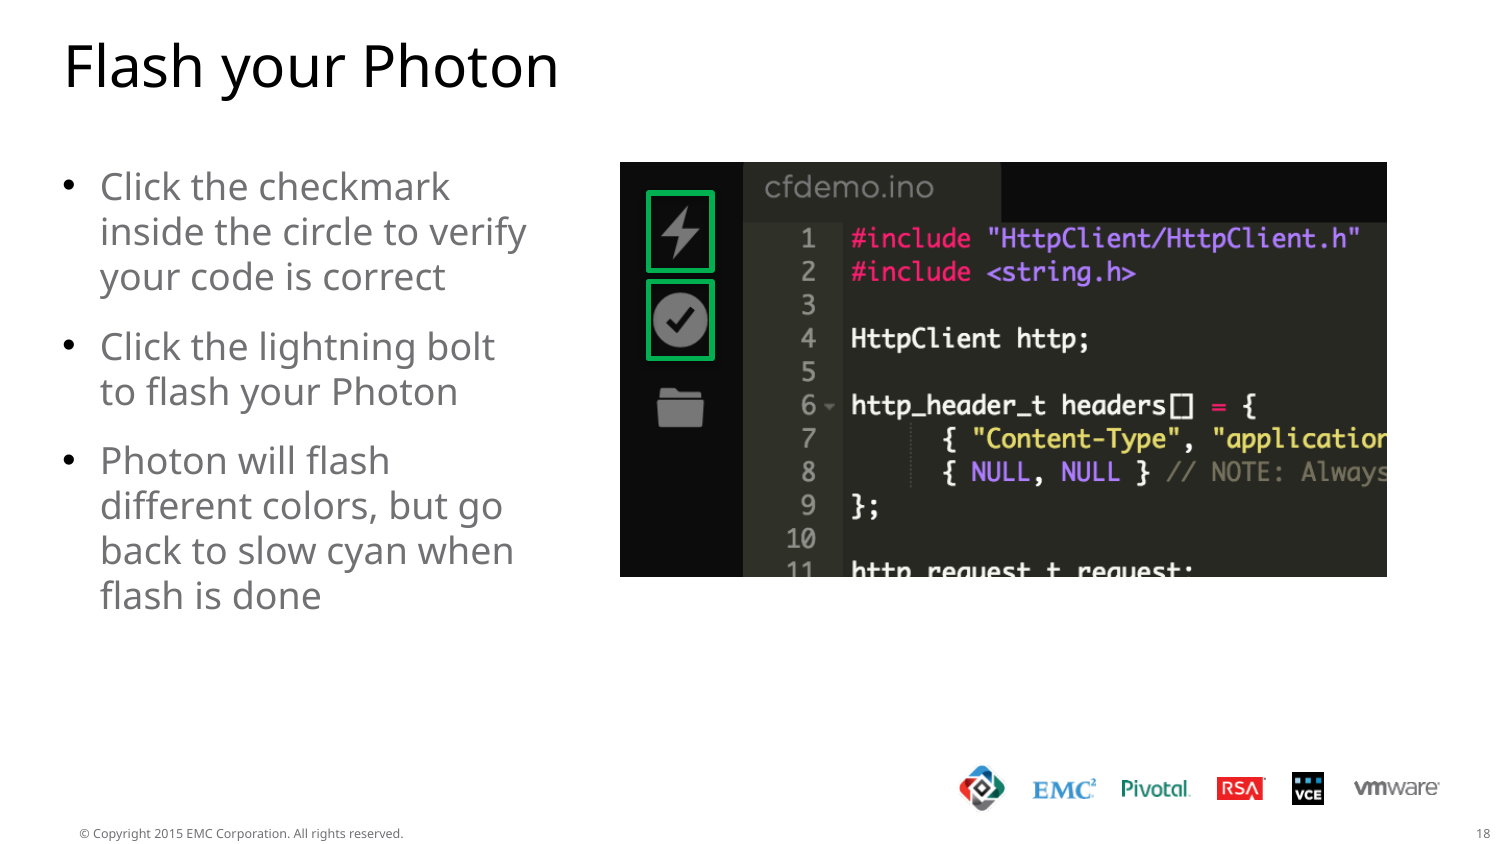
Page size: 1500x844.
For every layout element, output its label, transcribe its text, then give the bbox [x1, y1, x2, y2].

picture [1032, 778, 1096, 799]
list Click the checkmark inside the circle to verify your code is correct Click the lightning bolt to flash your Photon Photon will flash different colors, but go back to slow cyan when flash is done [62, 162, 538, 725]
title Flash your Photon [63, 37, 1452, 113]
picture [956, 762, 1008, 814]
picture [1292, 772, 1324, 805]
picture [1354, 781, 1440, 795]
picture [1122, 780, 1191, 797]
picture [1217, 777, 1266, 800]
picture [619, 162, 1387, 578]
